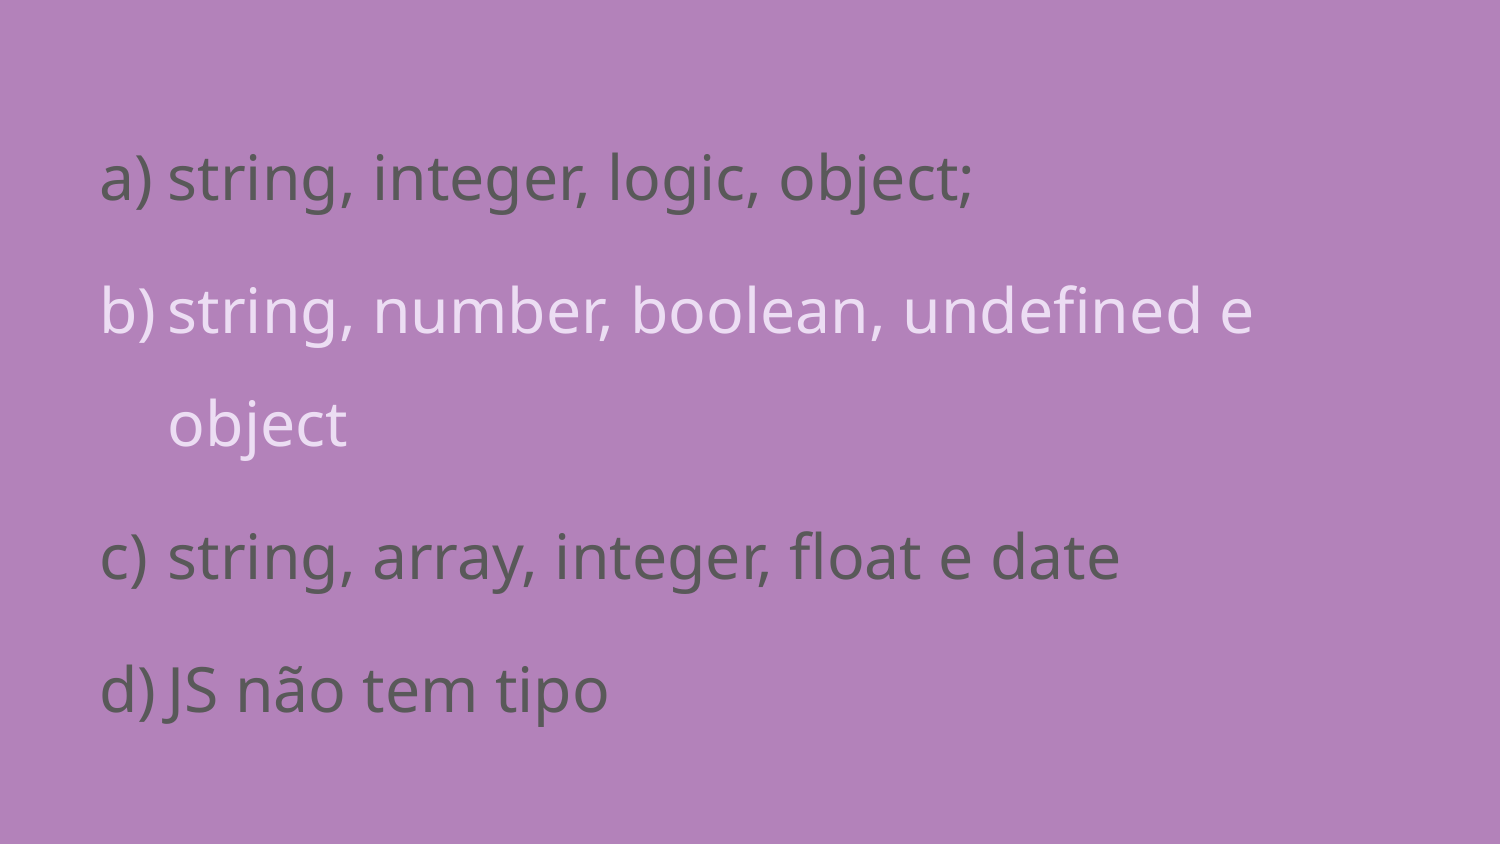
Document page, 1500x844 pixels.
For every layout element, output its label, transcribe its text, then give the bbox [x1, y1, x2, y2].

list string, integer, logic, object; string, number, boolean, undefined e object string, array, integer, float e date JS não tem tipo [78, 85, 1428, 772]
